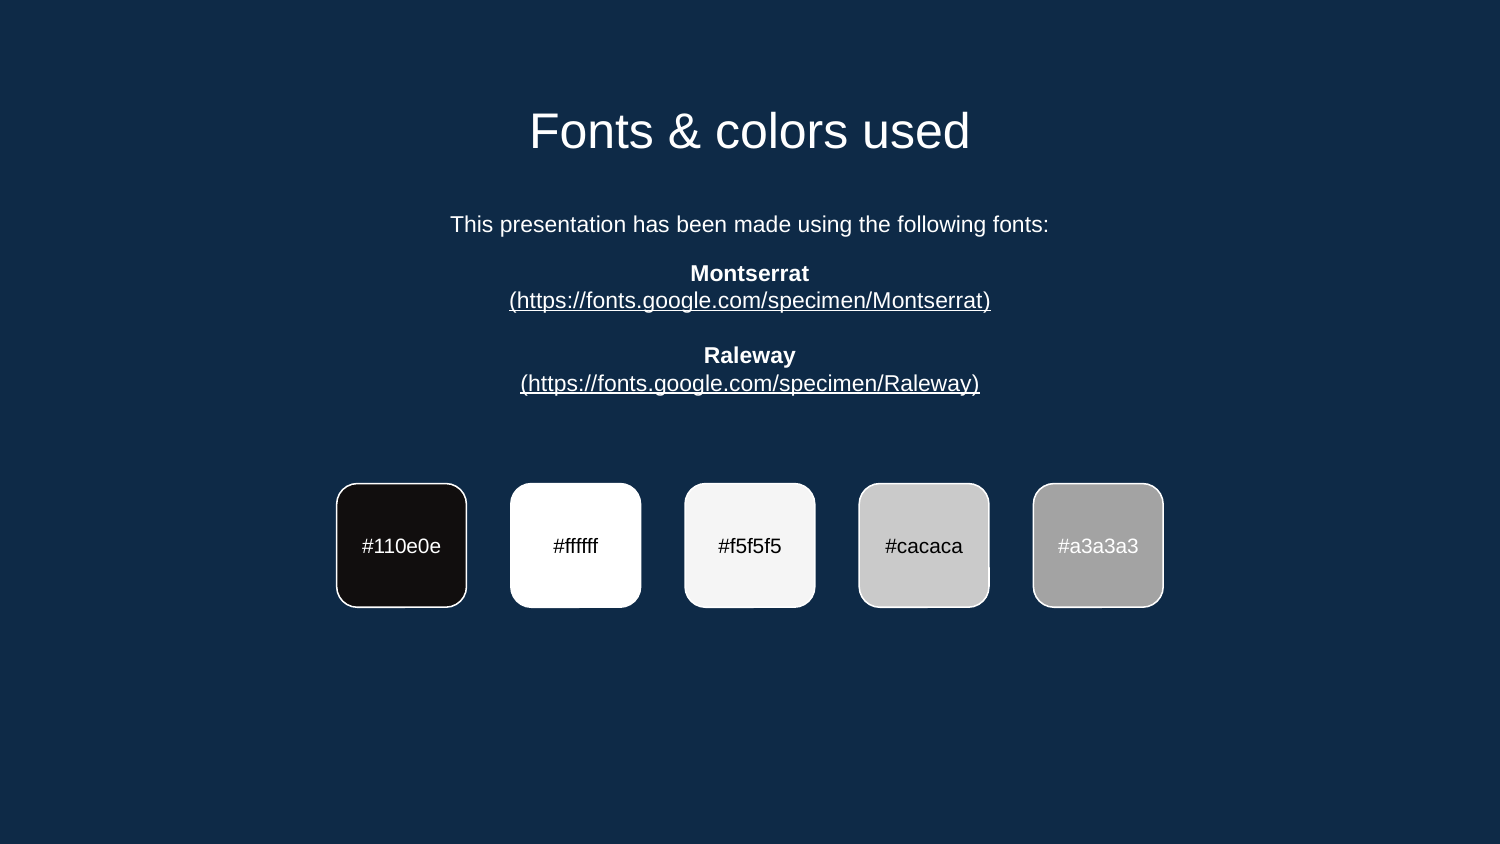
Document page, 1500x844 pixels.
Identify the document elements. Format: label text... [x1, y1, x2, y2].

text_box [859, 582, 989, 608]
text_box [336, 582, 467, 608]
text_box [859, 483, 989, 509]
text_box #110e0e [336, 509, 467, 582]
title Fonts & colors used [117, 83, 1383, 163]
text_box #f5f5f5 [685, 509, 815, 582]
text_box #ffffff [510, 509, 641, 582]
text_box [1033, 582, 1164, 608]
text_box [685, 582, 815, 608]
text_box #cacaca [859, 509, 989, 582]
text_box This presentation has been made using the following fonts: Montserrat (https://fonts.google.com/specimen/Montserrat) Raleway (https://fonts.google.com/specimen/Raleway) [117, 194, 1383, 429]
text_box [1033, 483, 1164, 509]
text_box [510, 582, 641, 608]
text_box [336, 483, 467, 509]
text_box #a3a3a3 [1033, 509, 1164, 582]
text_box [685, 483, 815, 509]
text_box [510, 483, 641, 509]
